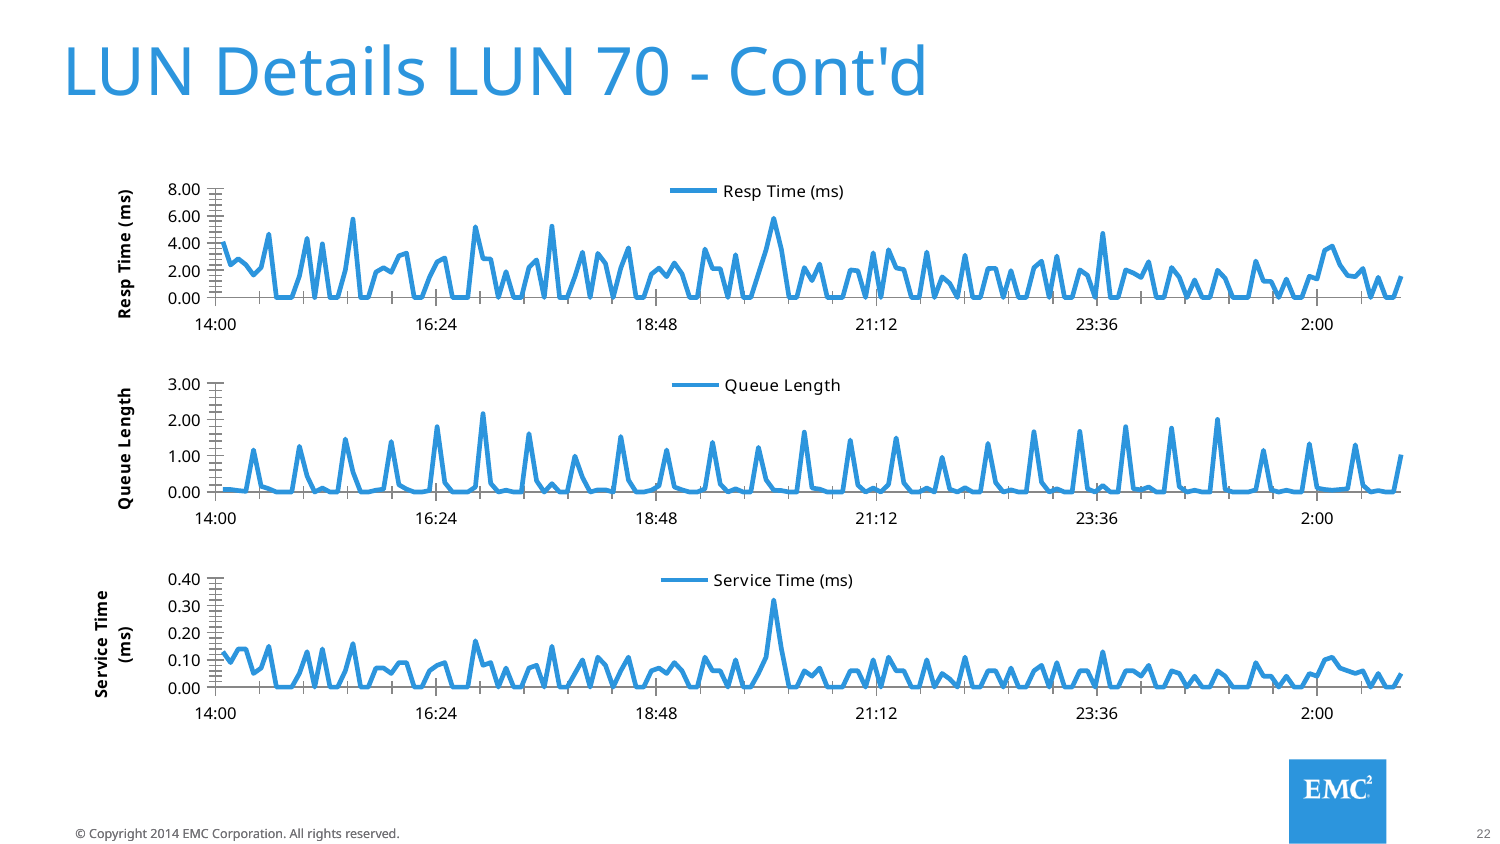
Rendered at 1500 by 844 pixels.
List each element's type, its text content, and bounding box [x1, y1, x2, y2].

chart [62, 356, 1451, 530]
title LUN Details LUN 70 - Cont'd [62, 37, 1450, 113]
chart [62, 551, 1451, 725]
chart [62, 162, 1451, 336]
picture [1303, 775, 1372, 799]
